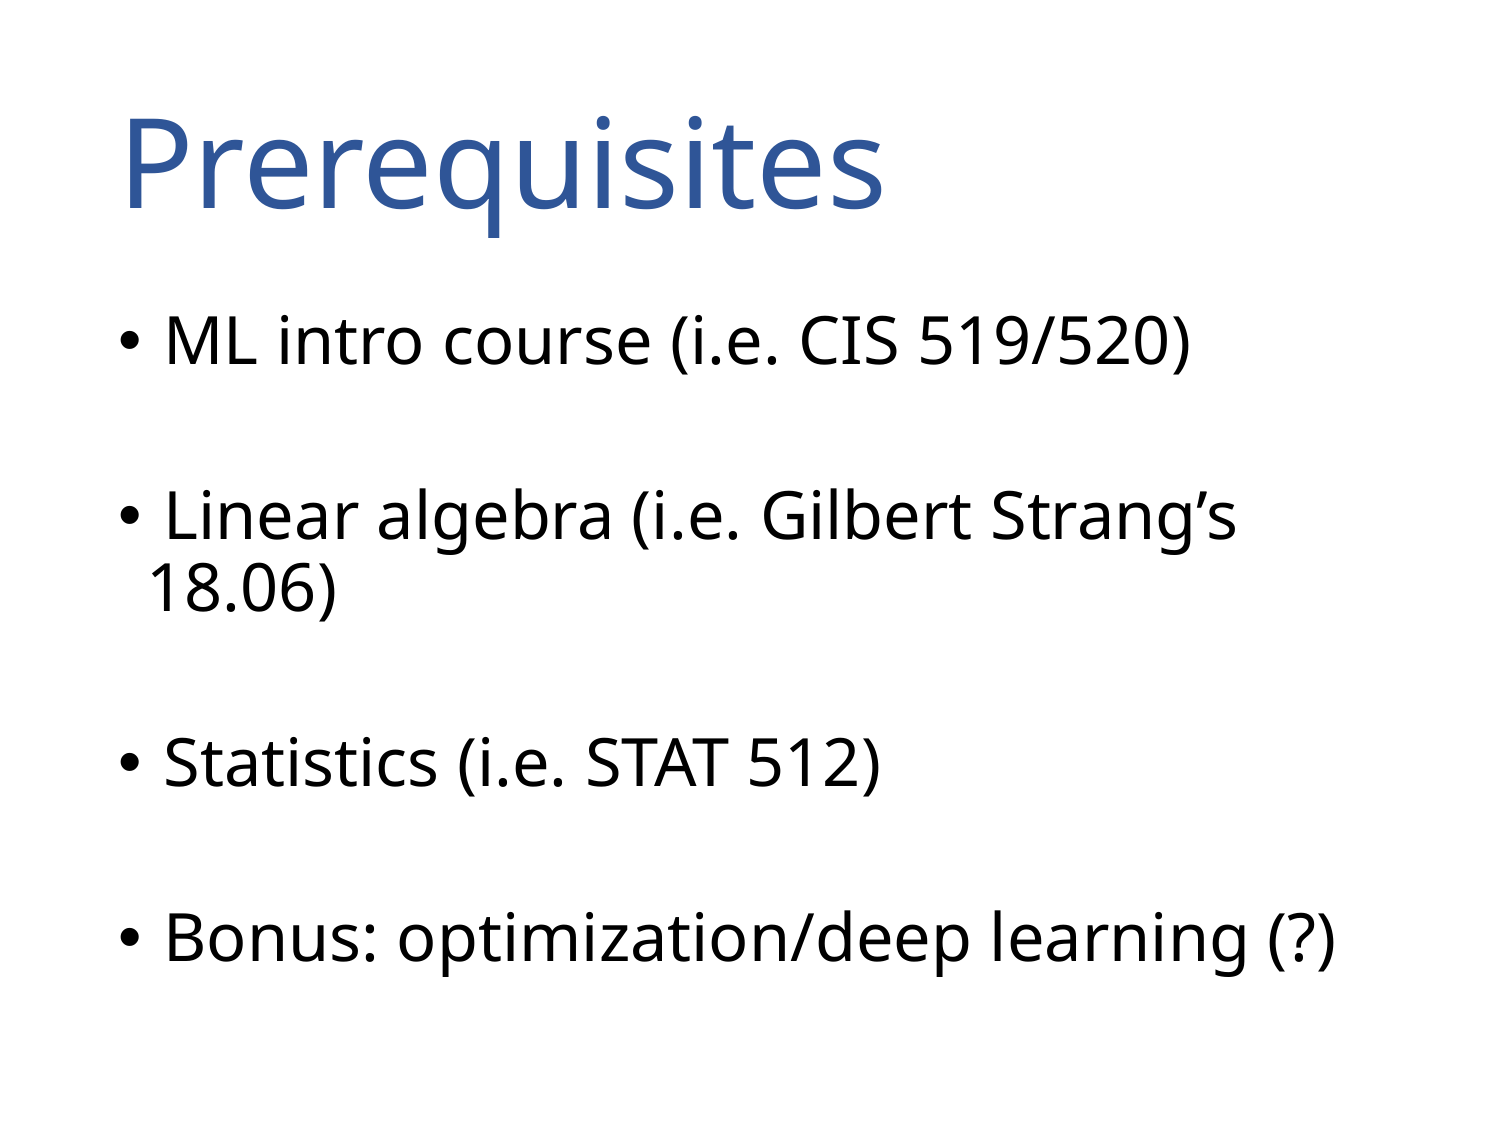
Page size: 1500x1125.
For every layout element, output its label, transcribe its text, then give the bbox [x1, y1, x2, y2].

title Prerequisites [103, 59, 1397, 278]
list ML intro course (i.e. CIS 519/520) Linear algebra (i.e. Gilbert Strang’s 18.06) Statistics (i.e. STAT 512) Bonus: optimization/deep learning (?) [103, 299, 1430, 1014]
